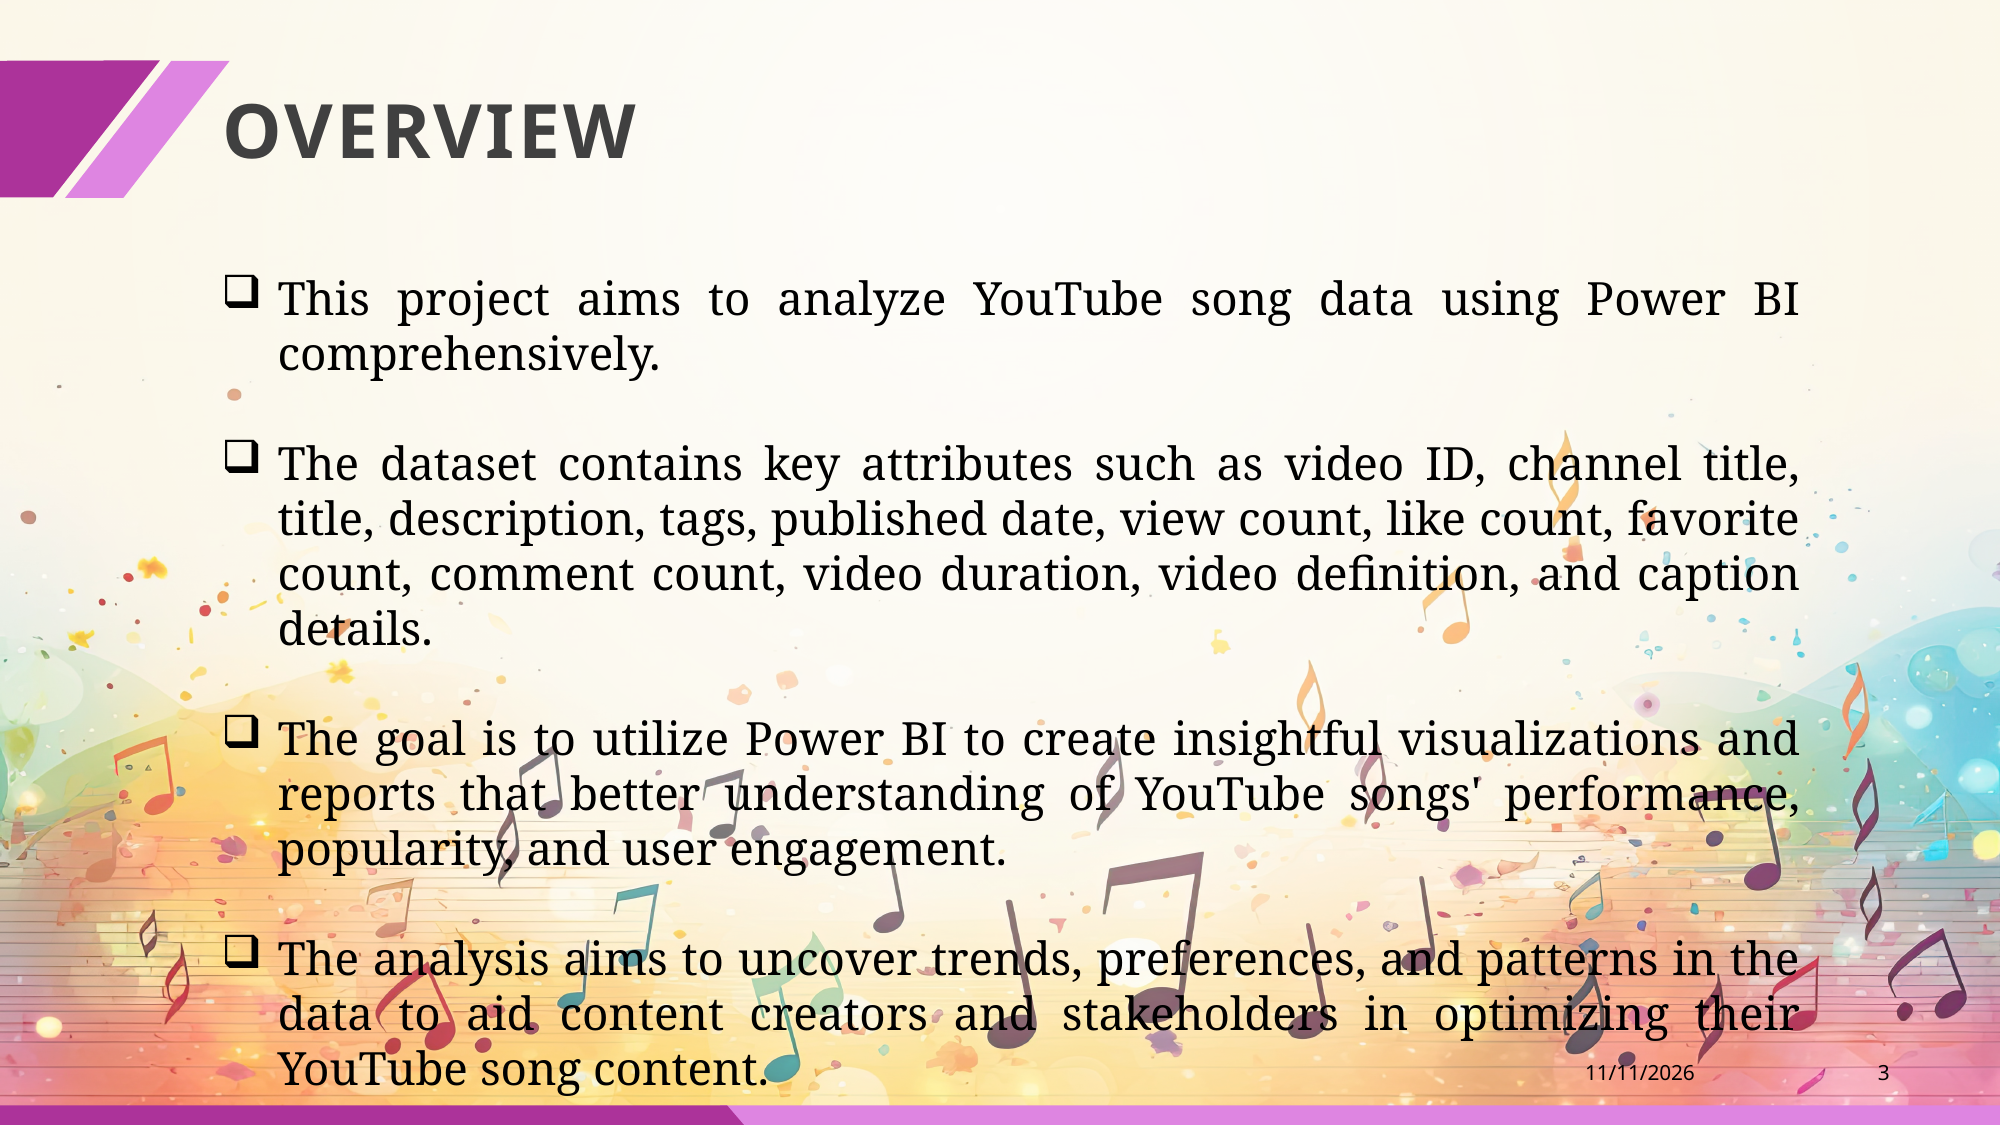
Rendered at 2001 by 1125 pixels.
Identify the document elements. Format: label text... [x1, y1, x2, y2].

text_box This project aims to analyze YouTube song data using Power BI comprehensively. The dataset contains key attributes such as video ID, channel title, title, description, tags, published date, view count, like count, favorite count, comment count, video duration, video definition, and caption details. The goal is to utilize Power BI to create insightful visualizations and reports that better understanding of YouTube songs' performance, popularity, and user engagement. The analysis aims to uncover trends, preferences, and patterns in the data to aid content creators and stakeholders in optimizing their YouTube song content. [206, 262, 1817, 1103]
slide_number 3 [1732, 1044, 1905, 1105]
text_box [0, 60, 653, 199]
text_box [0, 1105, 2000, 1125]
picture [0, 0, 2000, 1105]
